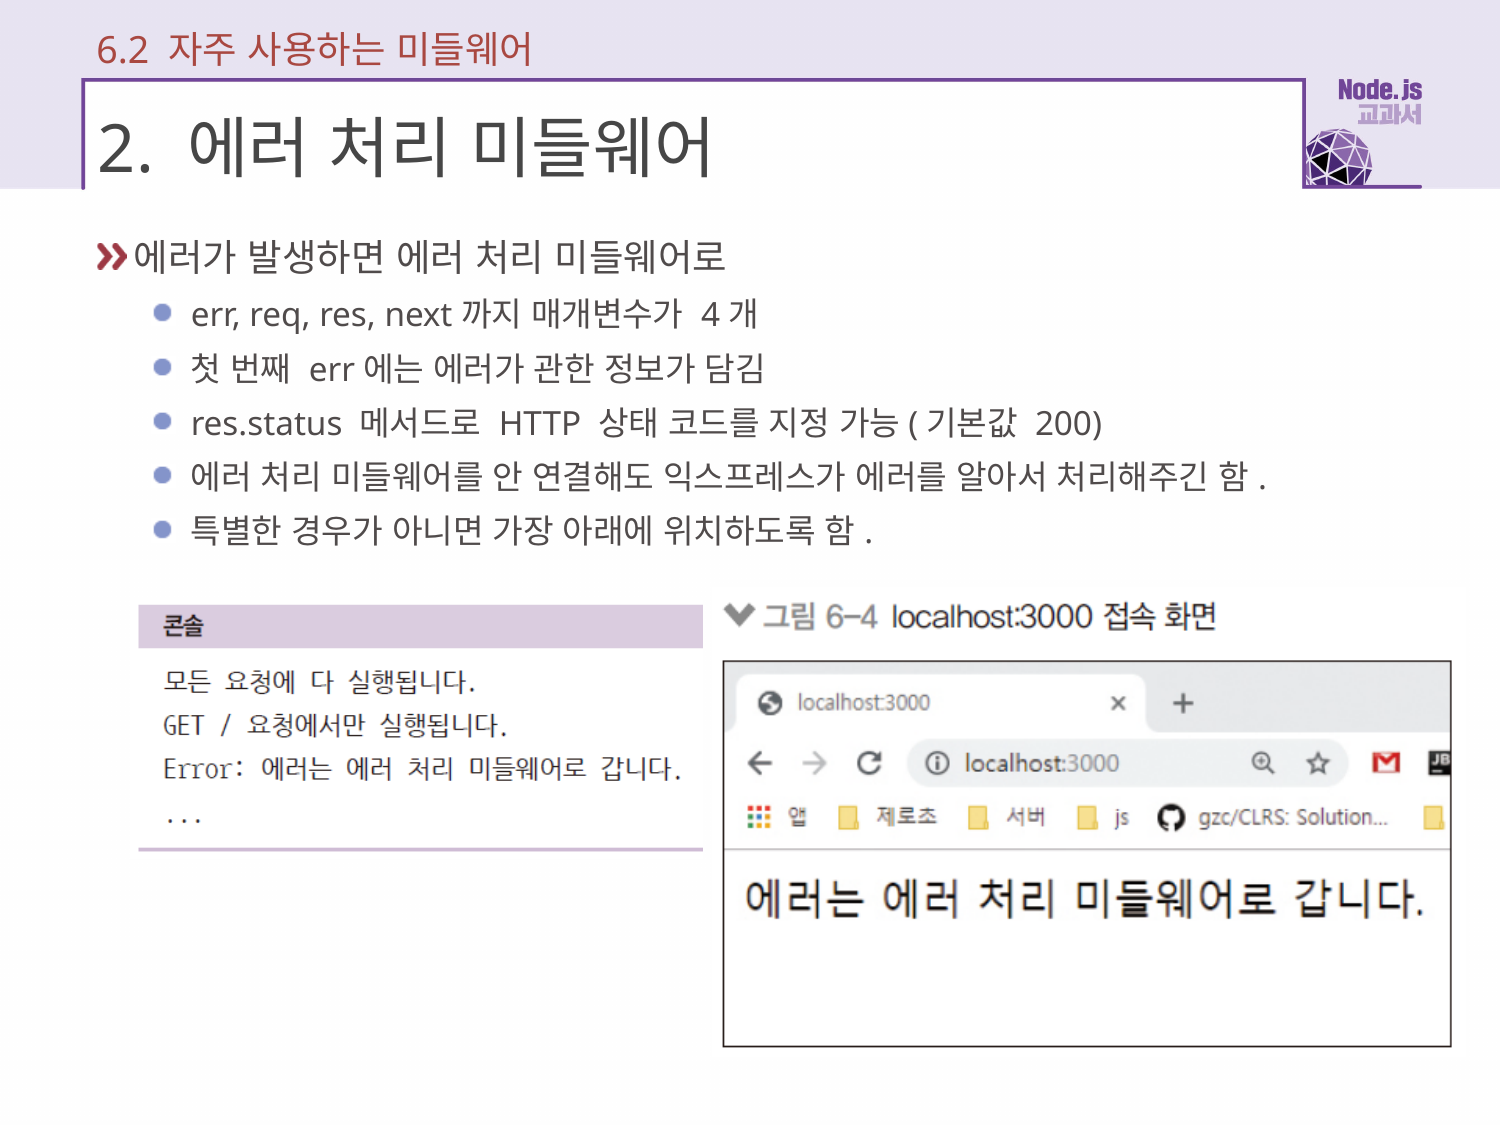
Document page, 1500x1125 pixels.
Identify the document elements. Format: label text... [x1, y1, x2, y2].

list 에러가 발생하면 에러 처리 미들웨어로 err, req, res, next까지 매개변수가 4개 첫 번째 err에는 에러가 관한 정보가 담김 res.status 메서드로 HTTP 상태 코드를 지정 가능(기본값 200) 에러 처리 미들웨어를 안 연결해도 익스프레스가 에러를 알아서 처리해주긴 함. 특별한 경우가 아니면 가장 아래에 위치하도록 함. [81, 222, 1374, 1111]
text_box 6.2 자주 사용하는 미들웨어 [81, 14, 807, 62]
picture [0, 0, 1500, 1125]
title 2. 에러 처리 미들웨어 [82, 61, 1413, 193]
